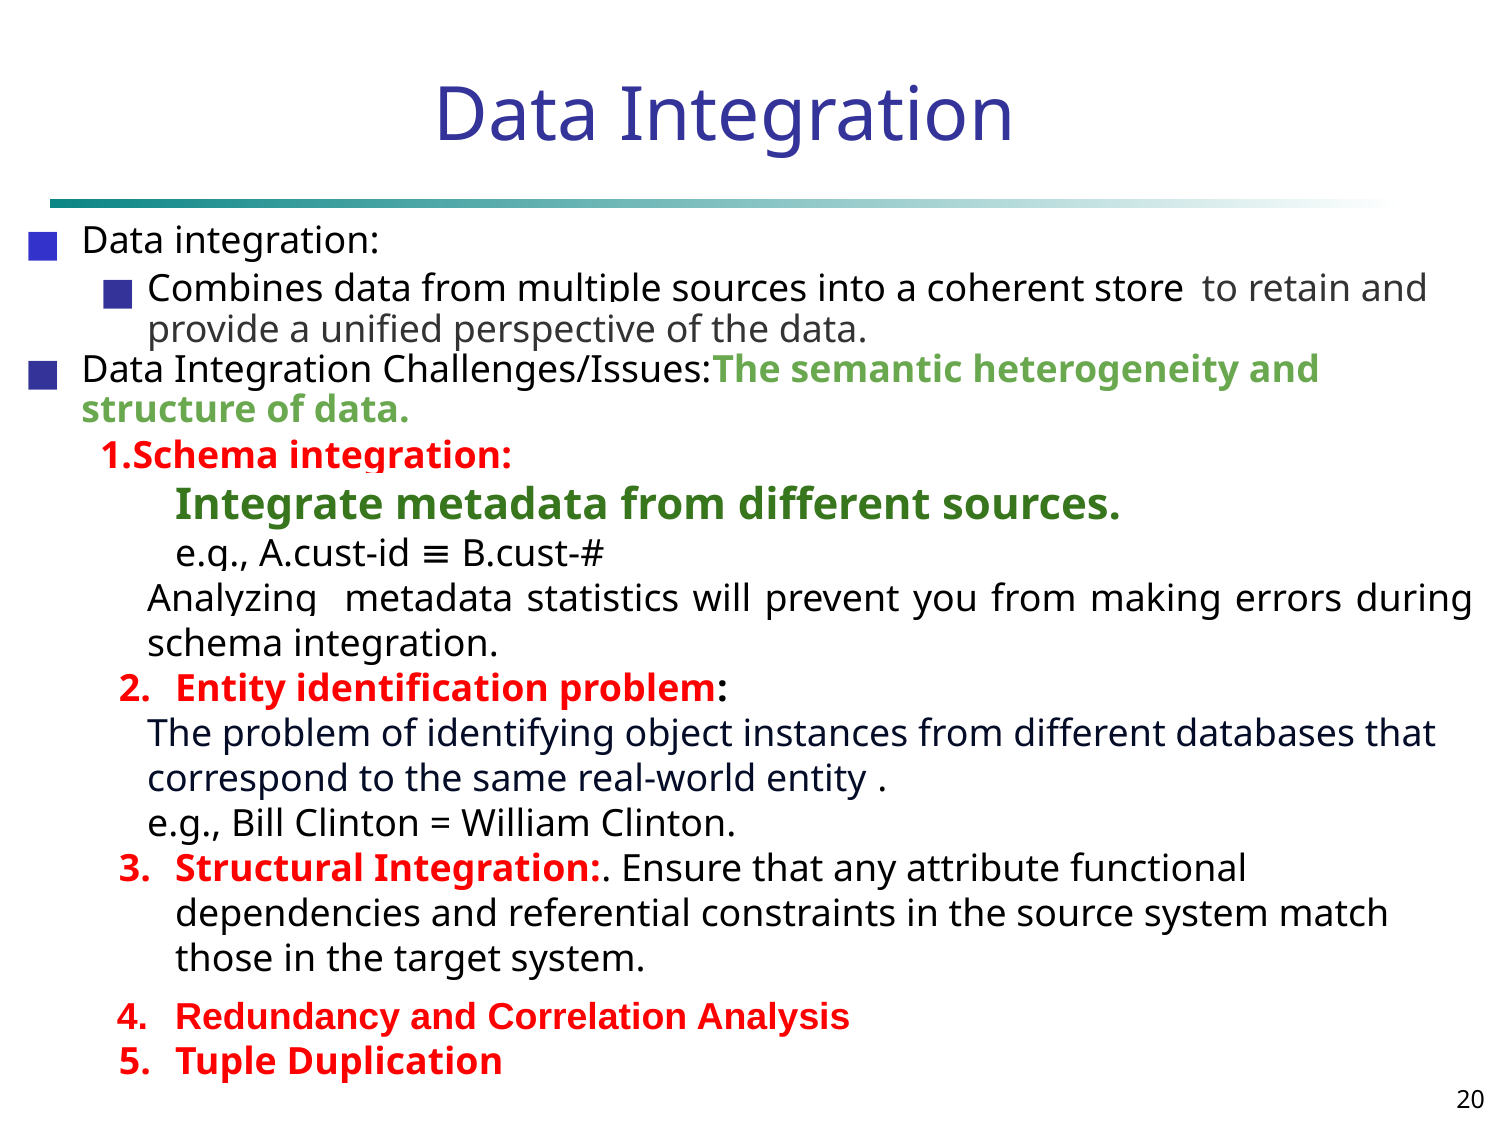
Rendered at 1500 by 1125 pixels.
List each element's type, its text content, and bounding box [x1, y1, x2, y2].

text_box ‹#› [1187, 1062, 1500, 1125]
list Data integration: Combines data from multiple sources into a coherent store to retain and provide a unified perspective of the data. Data Integration Challenges/Issues:The semantic heterogeneity and structure of data. Schema integration: Integrate metadata from different sources. e.g., A.cust-id ≡ B.cust-# Analyzing metadata statistics will prevent you from making errors during schema integration. Entity identification problem: The problem of identifying object instances from different databases that correspond to the same real-world entity . e.g., Bill Clinton = William Clinton. Structural Integration:. Ensure that any attribute functional dependencies and referential constraints in the source system match those in the target system. Redundancy and Correlation Analysis Tuple Duplication [10, 213, 1490, 1027]
title Data Integration [237, 62, 1213, 163]
